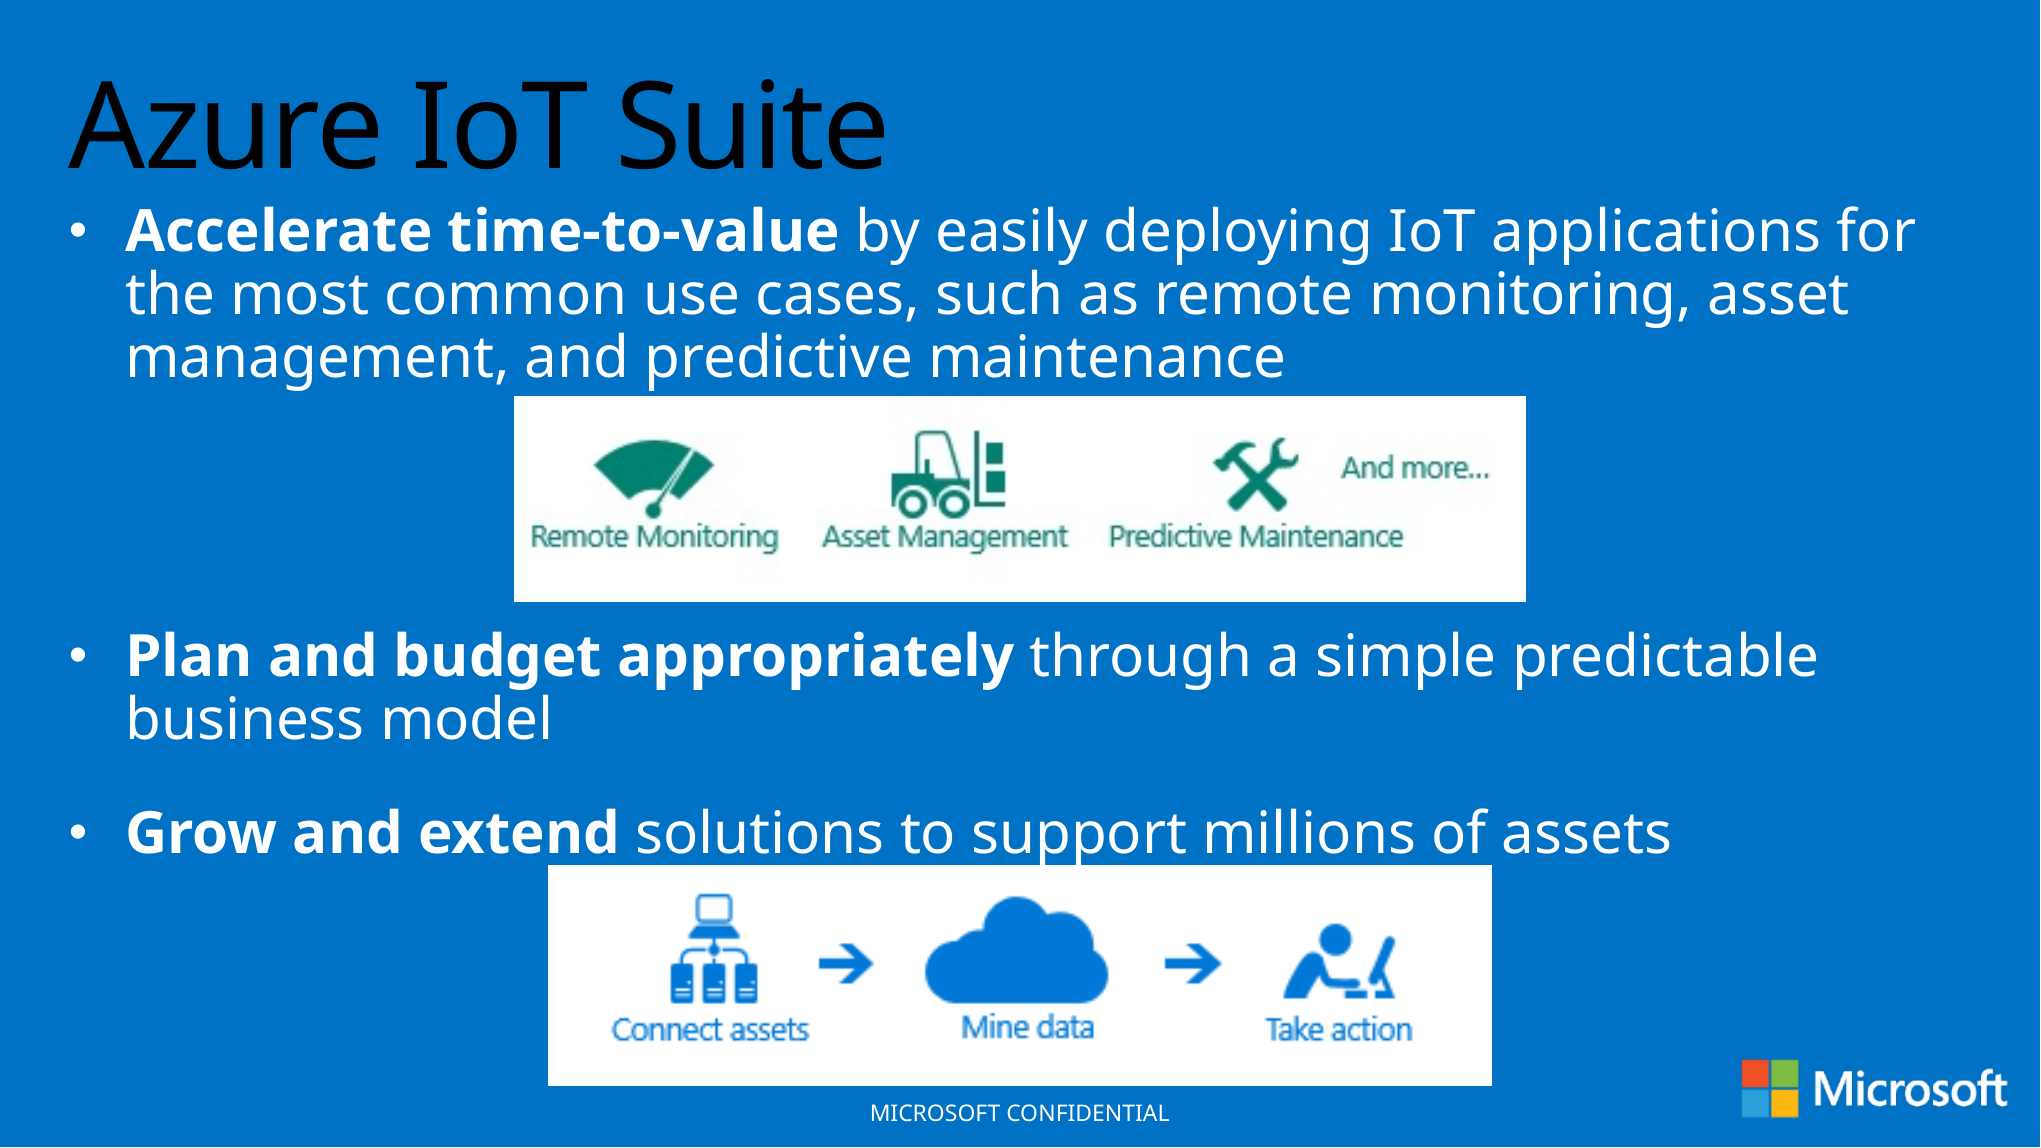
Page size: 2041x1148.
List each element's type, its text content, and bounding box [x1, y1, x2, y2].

picture [1740, 1058, 2010, 1118]
picture [548, 865, 1492, 1086]
list Accelerate time-to-value by easily deploying IoT applications for the most common use cases, such as remote monitoring, asset management, and predictive maintenance Plan and budget appropriately through a simple predictable business model Grow and extend solutions to support millions of assets [45, 186, 1969, 988]
picture [514, 395, 1526, 602]
title Azure IoT Suite [45, 48, 1969, 186]
